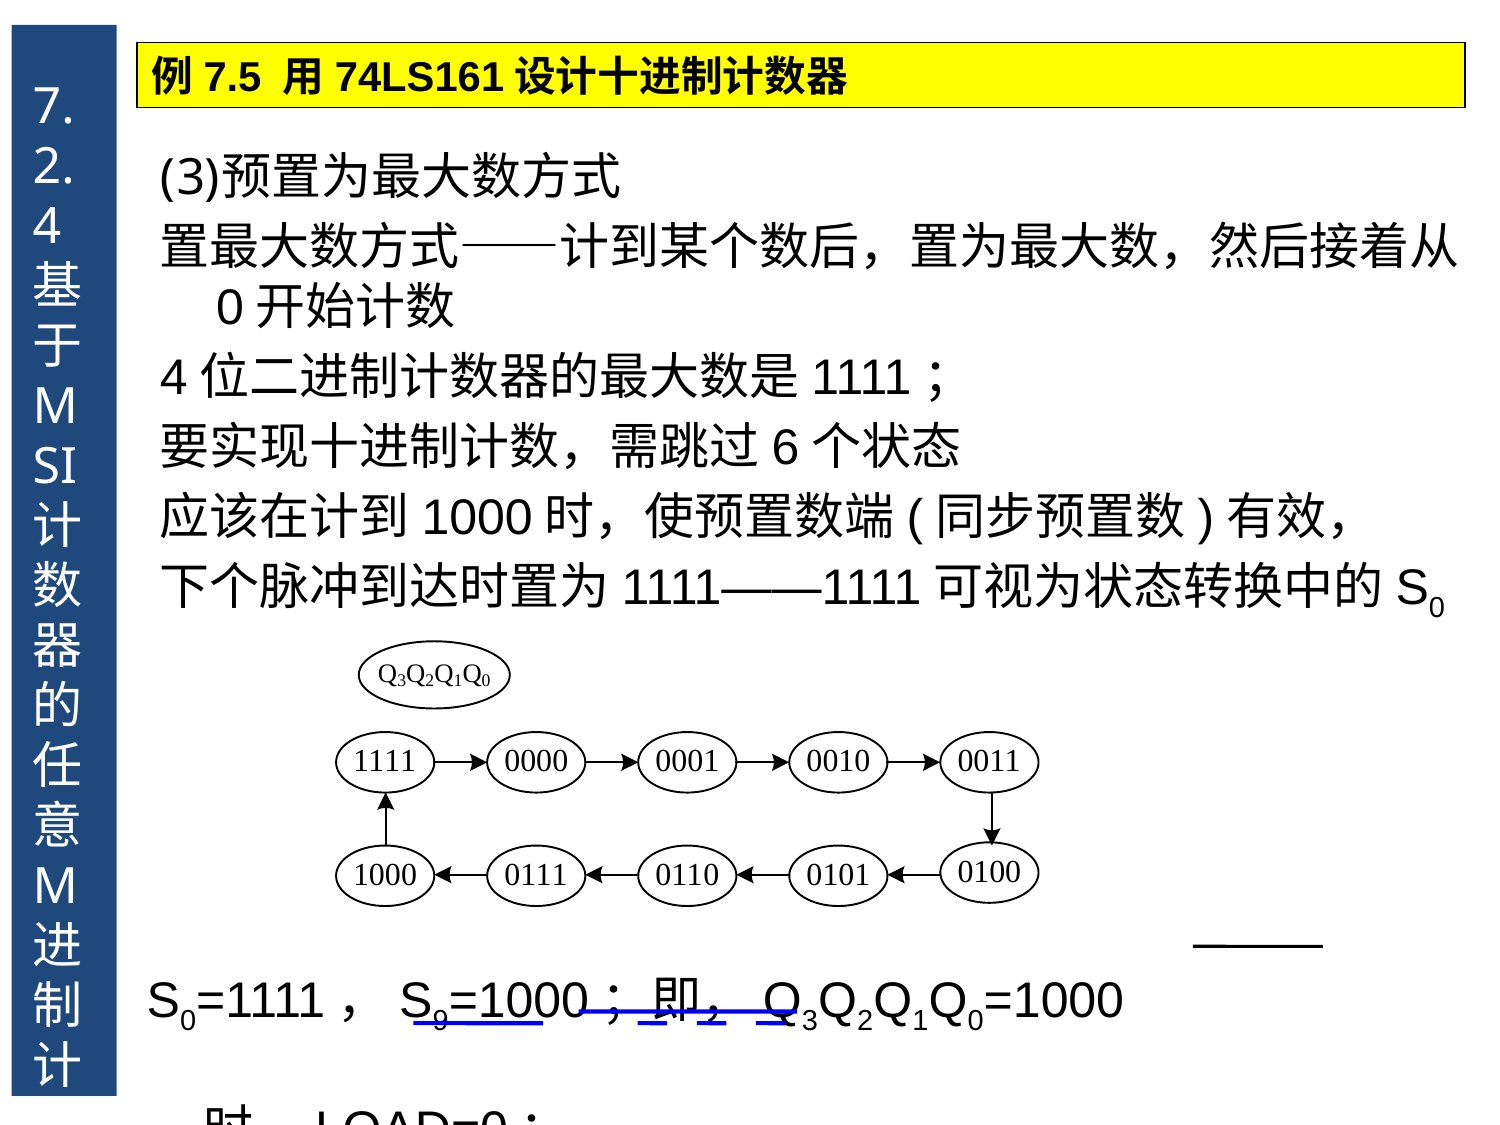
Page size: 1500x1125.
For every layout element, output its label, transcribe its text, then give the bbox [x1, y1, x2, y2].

text_box 预置为最大数方式 置最大数方式——计到某个数后，置为最大数，然后接着从0开始计数 4位二进制计数器的最大数是1111； 要实现十进制计数，需跳过6个状态 应该在计到1000时，使预置数端(同步预置数)有效， 下个脉冲到达时置为1111——1111可视为状态转换中的S0 [144, 137, 1500, 631]
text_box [131, 891, 1488, 1095]
text_box 例7.5 用74LS161设计十进制计数器 [137, 42, 1465, 108]
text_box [295, 621, 1076, 890]
title 7.2.4 基于MSI计数器的任意M进制计数器 [17, 66, 115, 1075]
